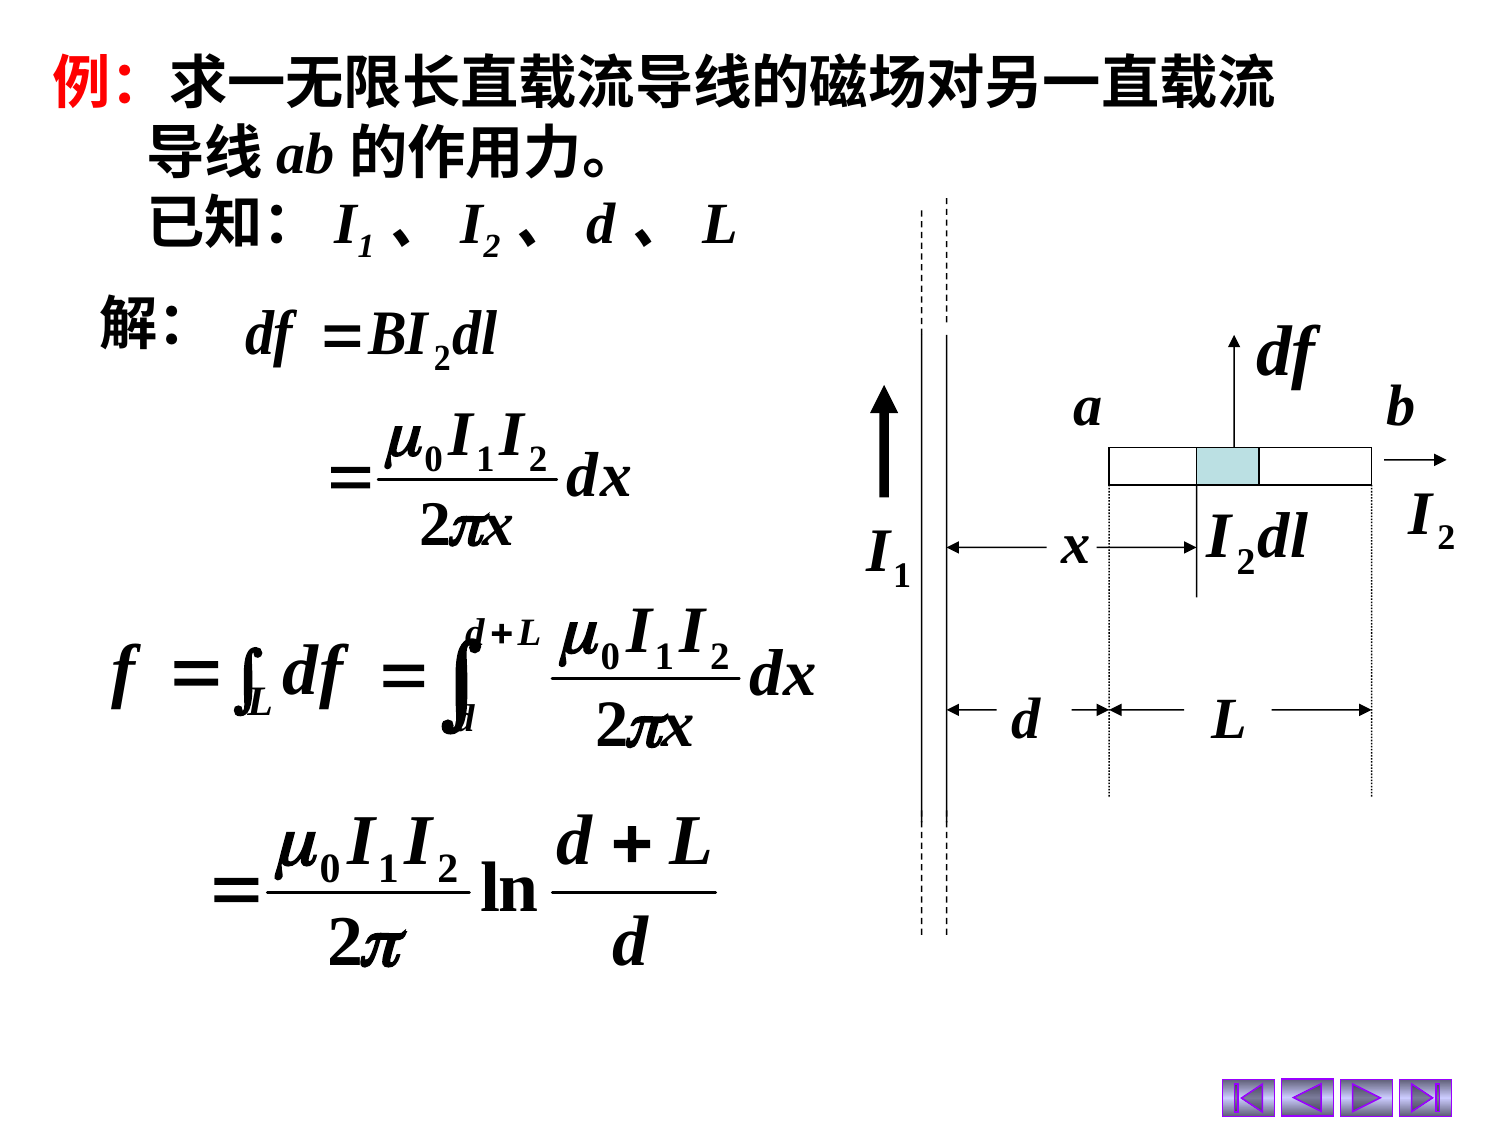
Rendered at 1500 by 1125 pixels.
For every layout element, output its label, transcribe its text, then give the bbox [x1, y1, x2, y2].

slide_number [1149, 1046, 1500, 1125]
text_box 例：求一无限长直载流导线的磁场对另一直载流 导线ab的作用力。 已知：I1、I2、d、L [37, 37, 1338, 273]
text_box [197, 791, 730, 983]
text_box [237, 291, 513, 382]
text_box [367, 585, 828, 762]
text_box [86, 622, 367, 731]
text_box 解： [85, 278, 311, 364]
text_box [315, 390, 645, 560]
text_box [854, 197, 1469, 935]
text_box [199, 137, 231, 223]
